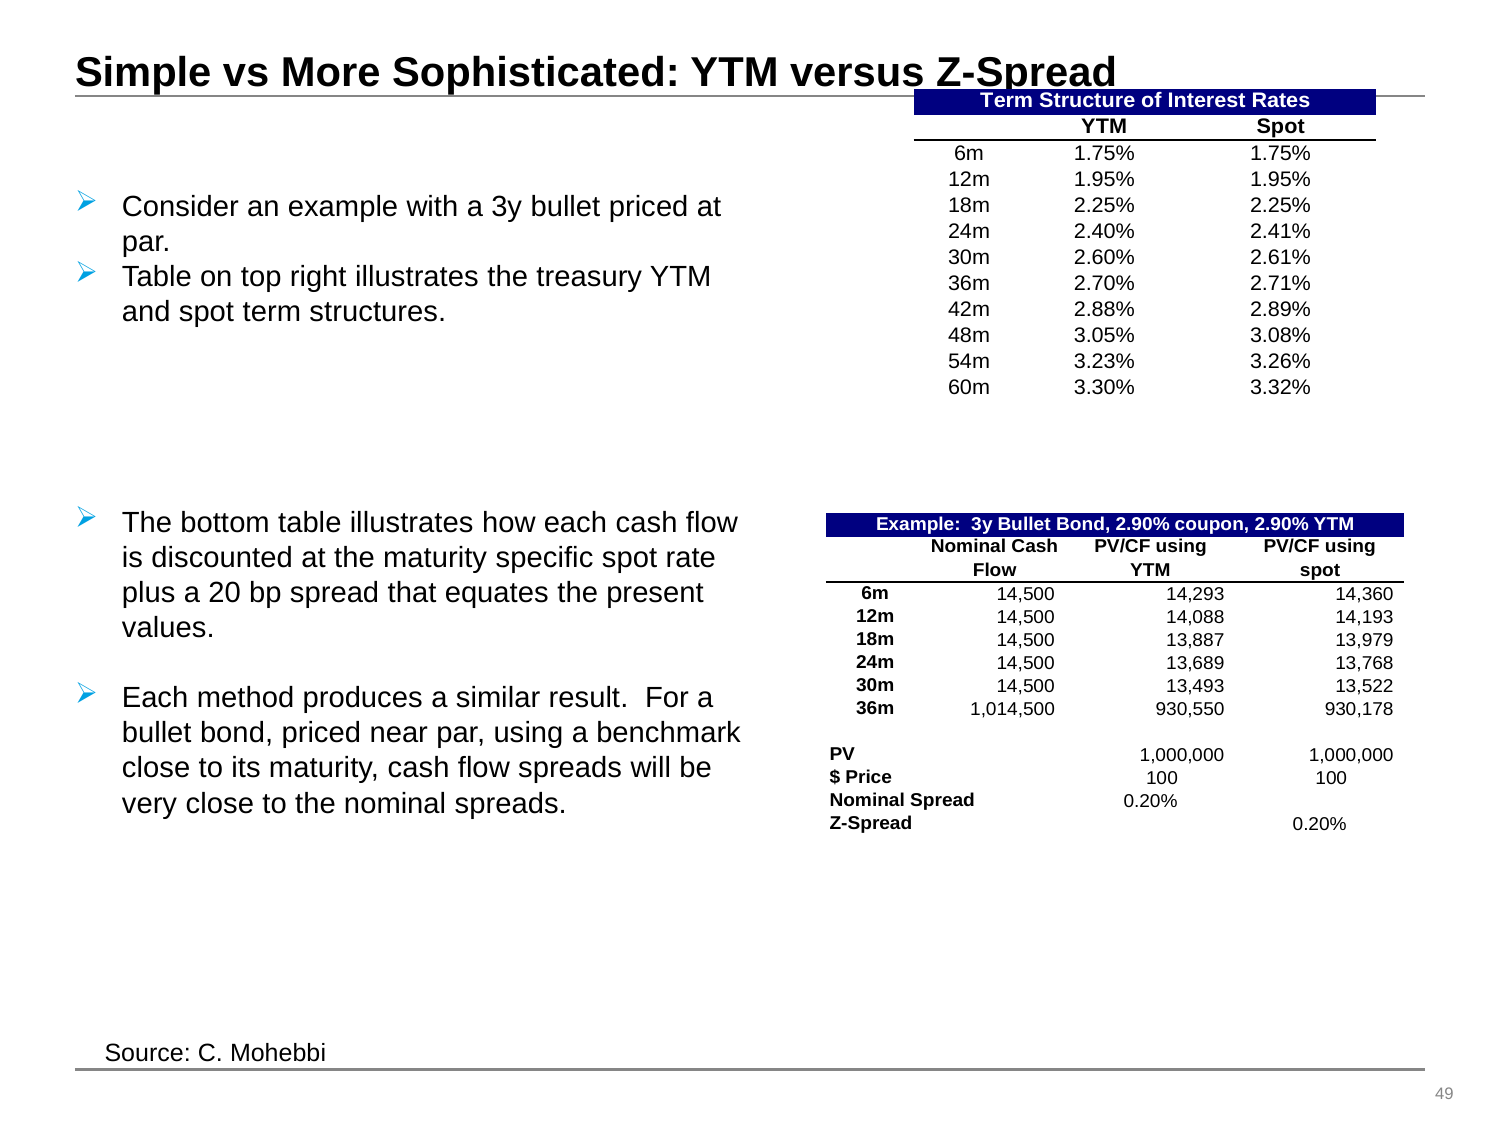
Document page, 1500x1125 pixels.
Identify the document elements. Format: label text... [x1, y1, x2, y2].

list Consider an example with a 3y bullet priced at par. Table on top right illustrates the treasury YTM and spot term structures. The bottom table illustrates how each cash flow is discounted at the maturity specific spot rate plus a 20 bp spread that equates the present values. Each method produces a similar result. For a bullet bond, priced near par, using a benchmark close to its maturity, cash flow spreads will be very close to the nominal spreads. [75, 187, 763, 975]
title Simple vs More Sophisticated: YTM versus Z-Spread [75, 45, 1424, 96]
picture [824, 512, 1406, 837]
picture [912, 87, 1377, 402]
text_box Source: C. Mohebbi [89, 1029, 342, 1075]
